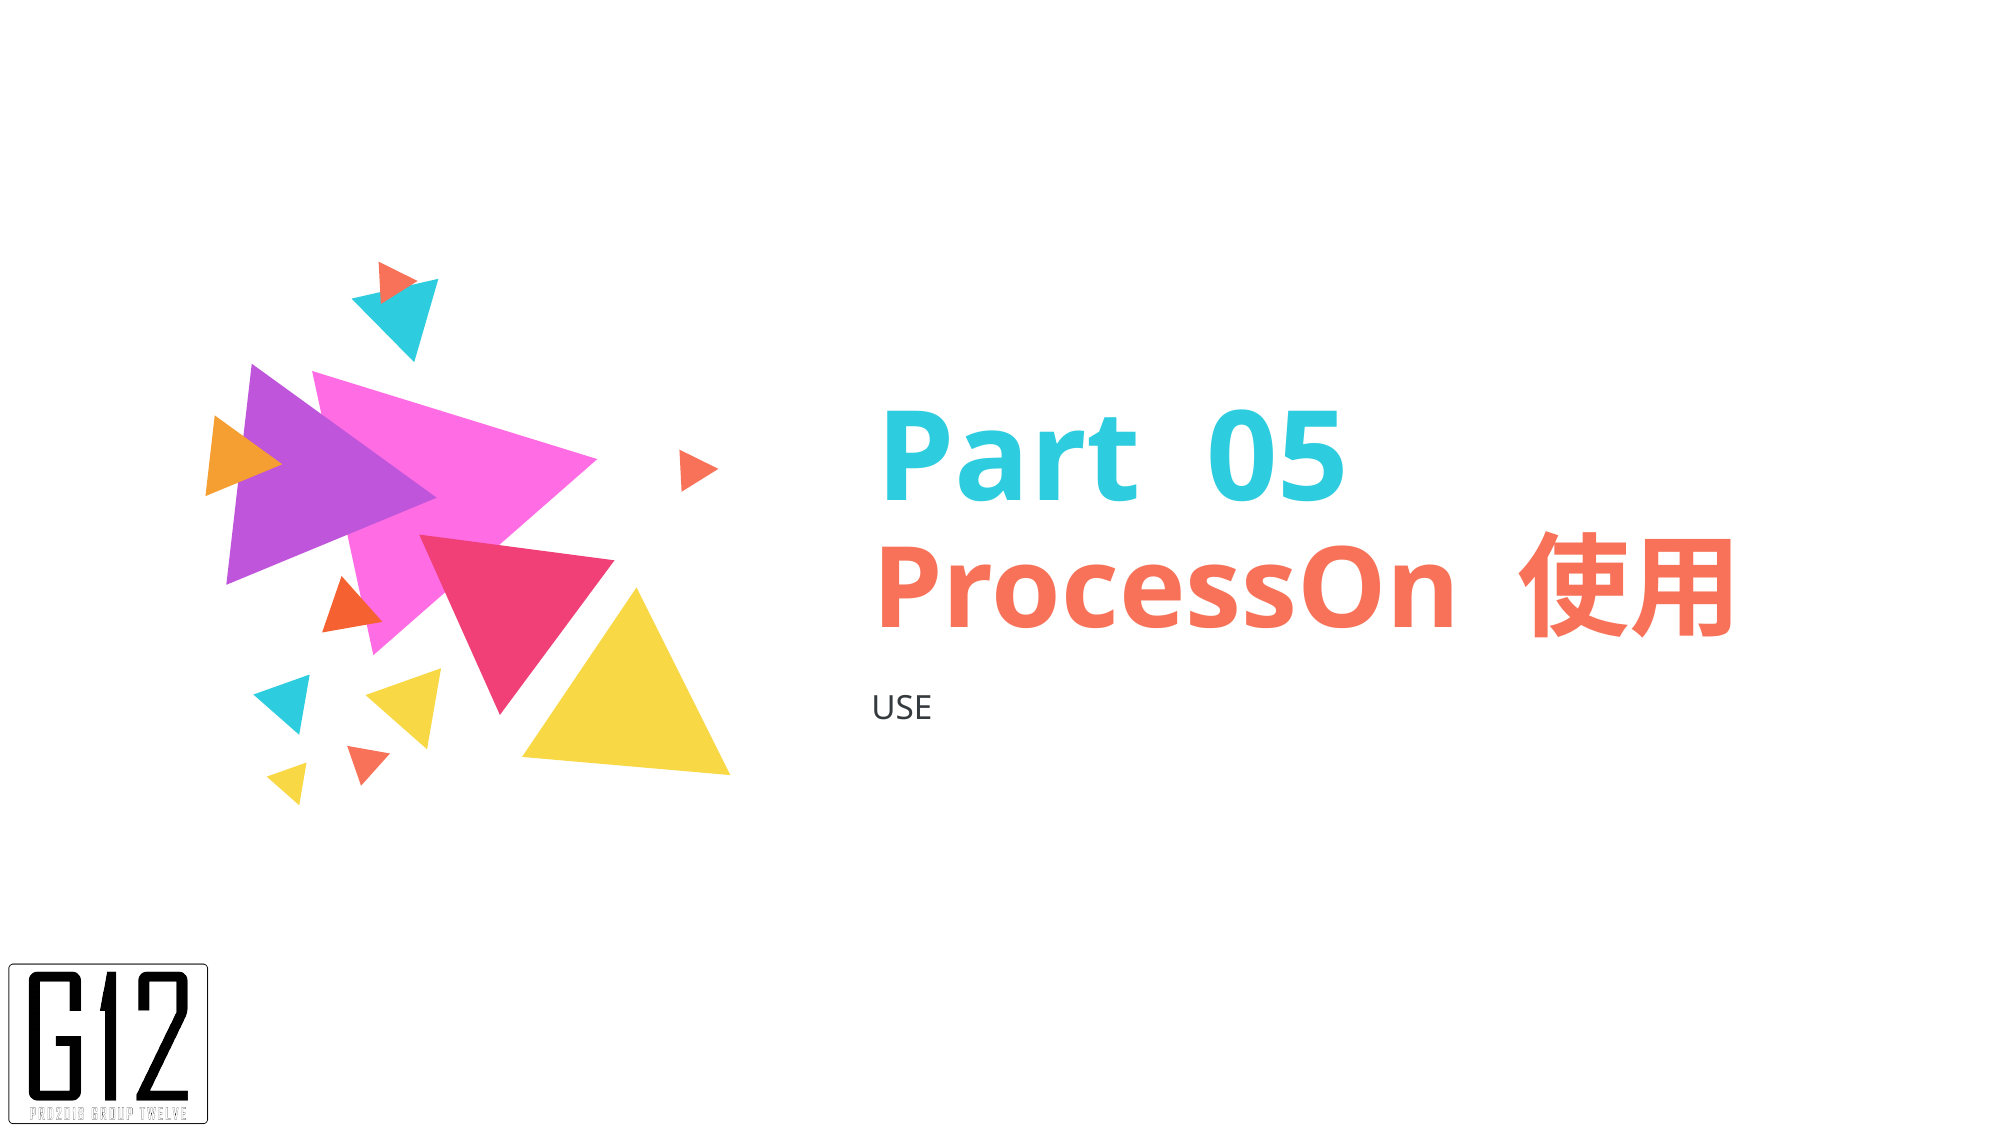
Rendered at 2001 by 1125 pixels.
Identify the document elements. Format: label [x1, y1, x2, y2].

text_box [204, 413, 285, 498]
text_box [678, 447, 721, 494]
text_box [264, 760, 308, 808]
text_box [225, 361, 439, 587]
text_box [856, 368, 2000, 735]
text_box [251, 672, 312, 737]
text_box [320, 574, 385, 634]
text_box [417, 533, 617, 717]
text_box [520, 585, 733, 777]
text_box [345, 744, 392, 788]
text_box [310, 369, 600, 658]
picture [3, 942, 214, 1125]
text_box [377, 259, 420, 306]
text_box [363, 666, 443, 752]
text_box [349, 277, 440, 365]
